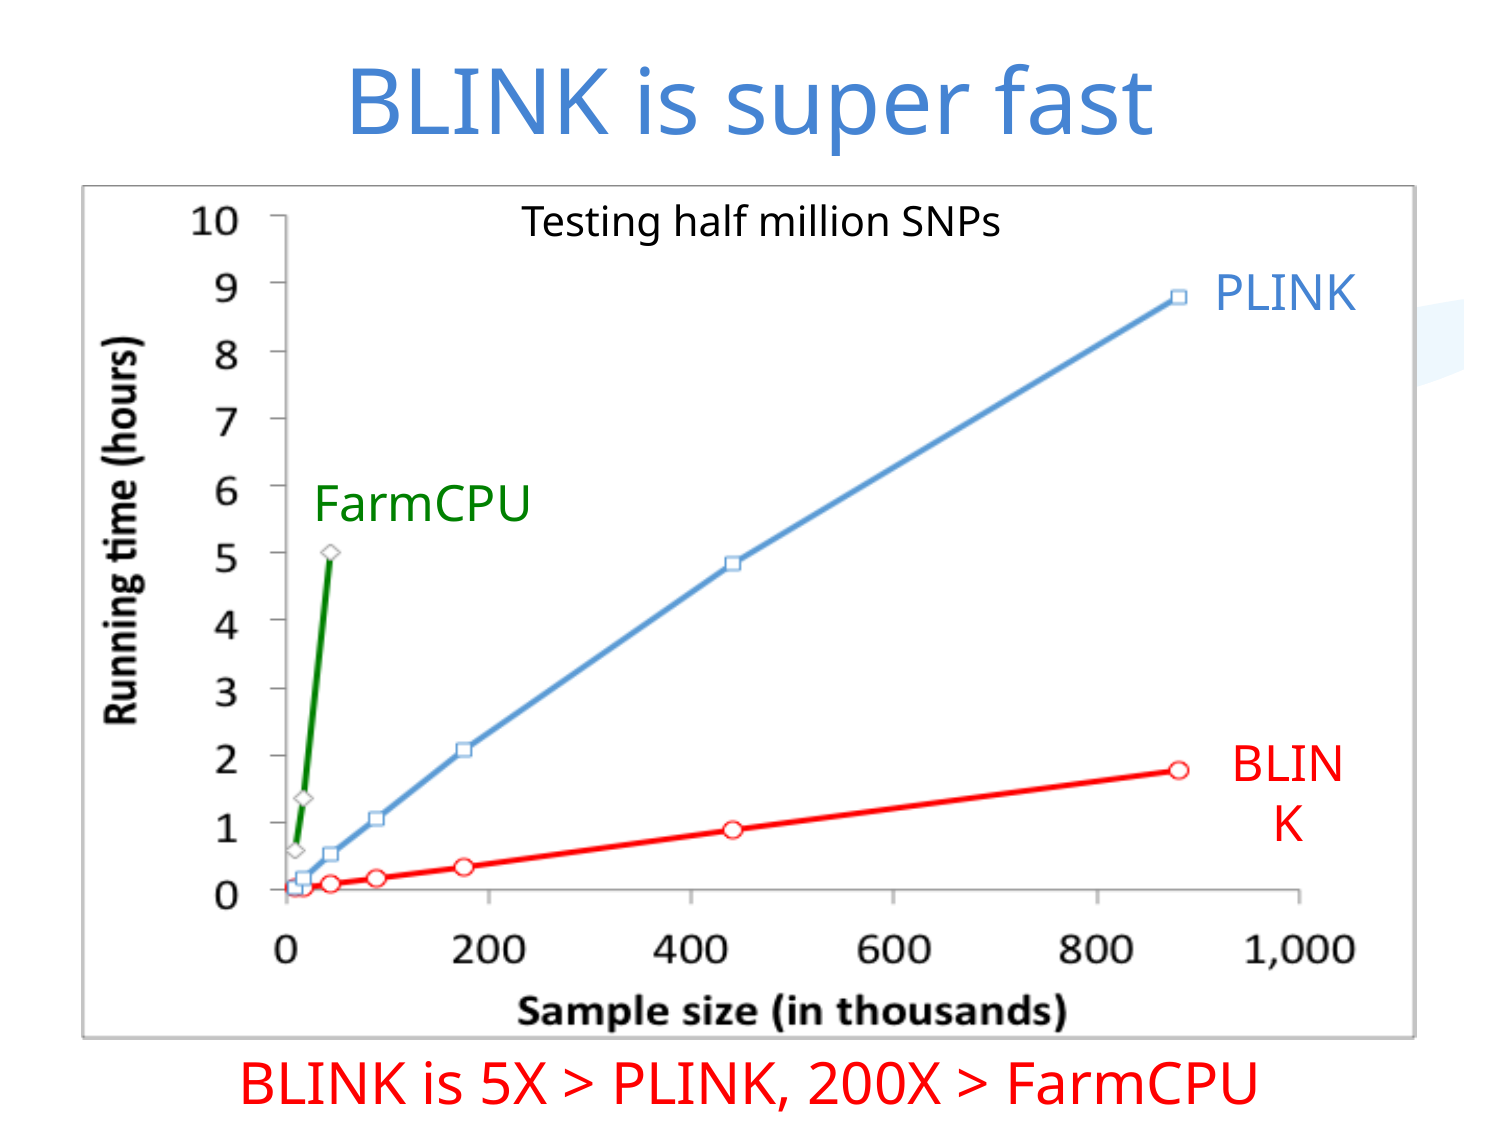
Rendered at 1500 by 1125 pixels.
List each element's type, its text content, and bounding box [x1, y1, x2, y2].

text_box BLINK is 5X > PLINK, 200X > FarmCPU [0, 1039, 1500, 1124]
title BLINK is super fast [75, 26, 1425, 169]
picture [80, 185, 1417, 1040]
